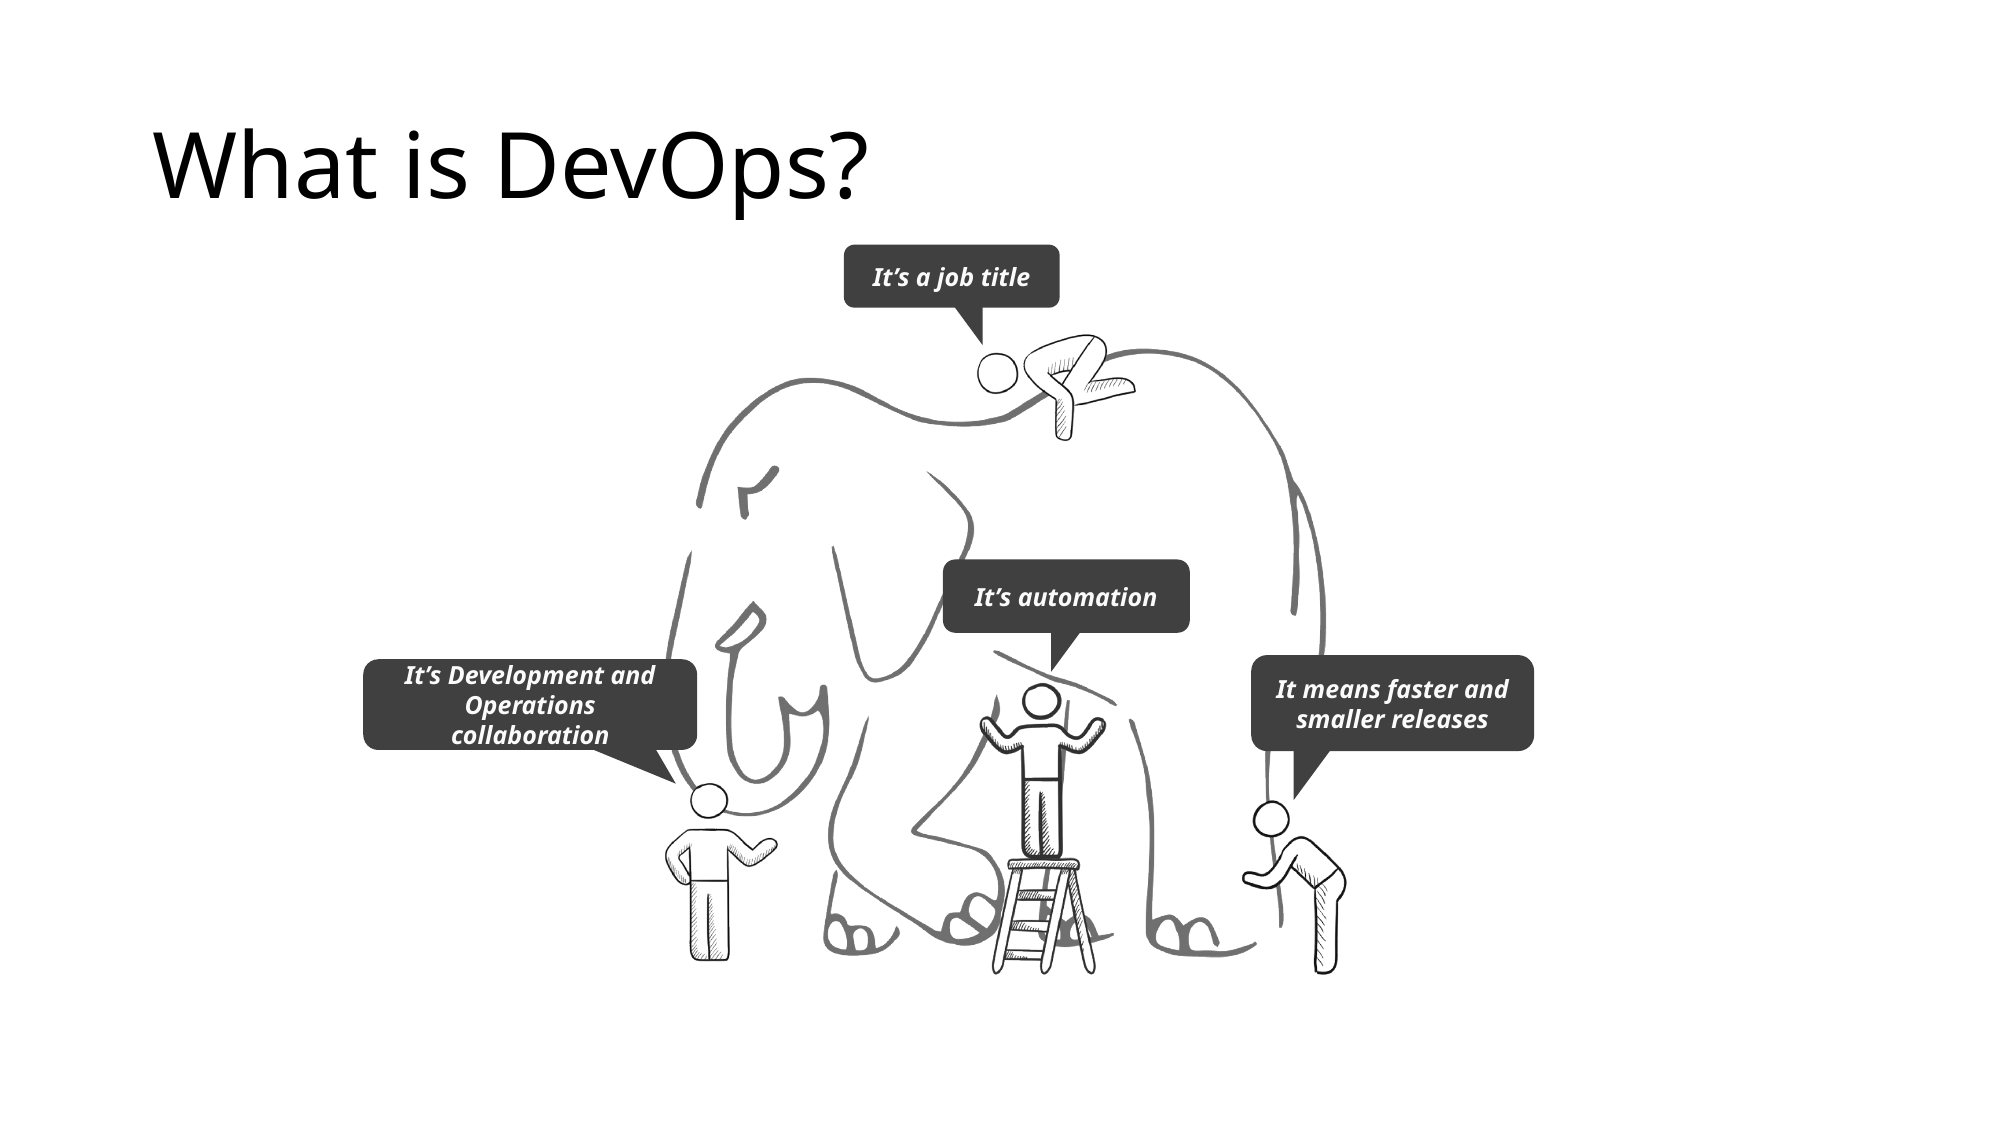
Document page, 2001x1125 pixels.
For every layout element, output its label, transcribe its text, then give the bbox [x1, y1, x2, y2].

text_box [1251, 655, 1535, 801]
title What is DevOps? [137, 59, 1863, 278]
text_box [942, 559, 1190, 672]
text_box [363, 659, 698, 804]
picture [539, 192, 1459, 1113]
